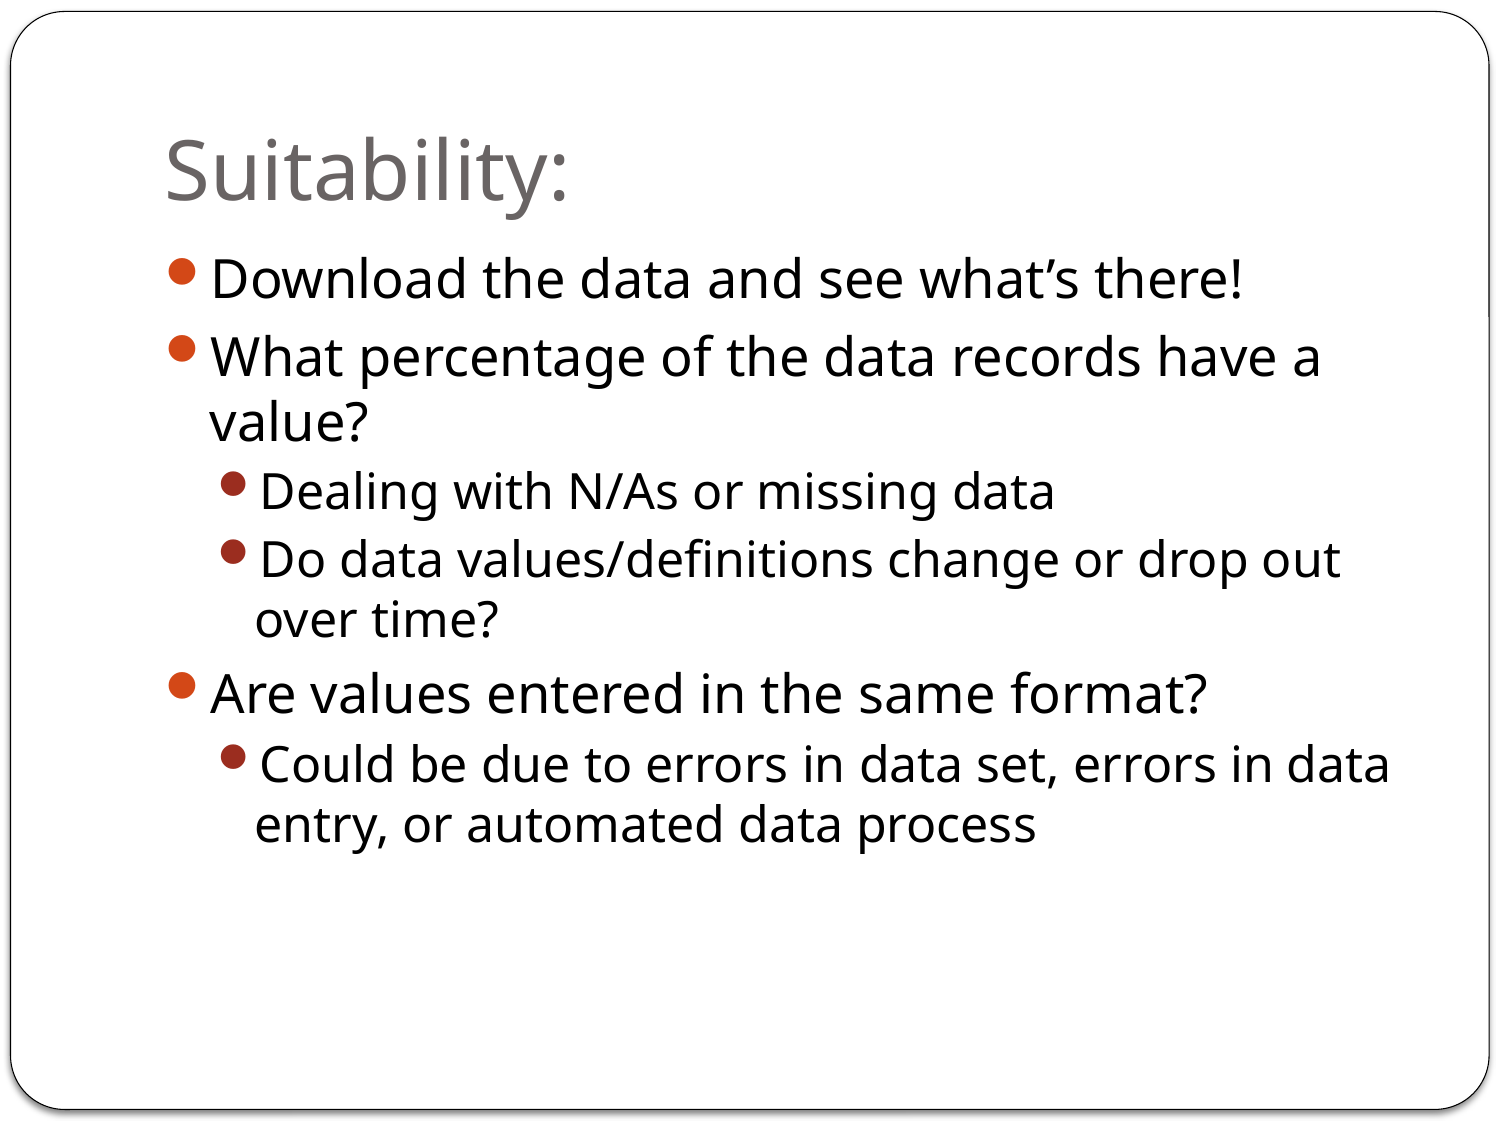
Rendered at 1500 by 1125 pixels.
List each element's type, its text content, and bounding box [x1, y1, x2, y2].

list Download the data and see what’s there! What percentage of the data records have a value? Dealing with N/As or missing data Do data values/definitions change or drop out over time? Are values entered in the same format? Could be due to errors in data set, errors in data entry, or automated data process [150, 237, 1425, 988]
title Suitability: [150, 45, 1425, 233]
